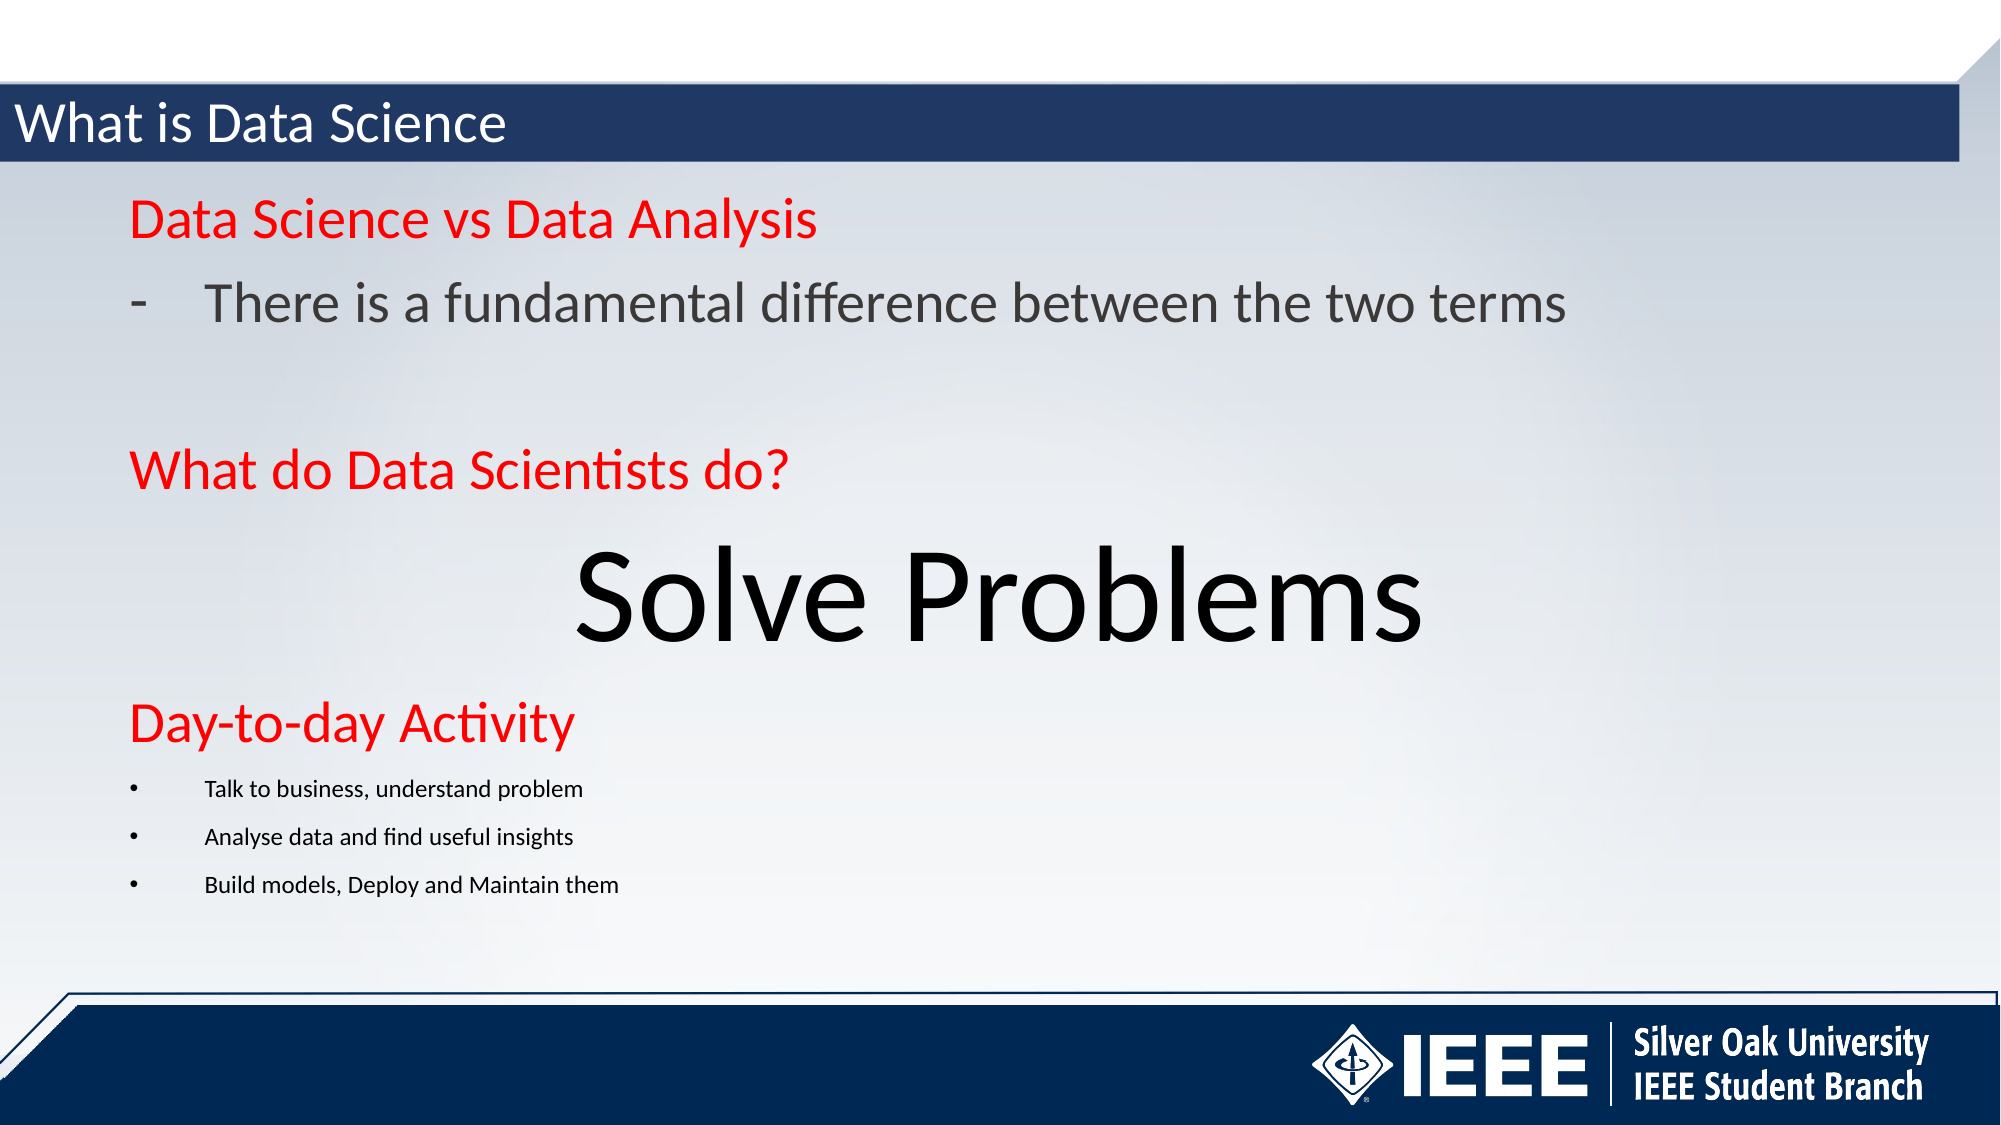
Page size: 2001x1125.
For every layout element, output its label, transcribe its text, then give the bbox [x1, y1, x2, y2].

picture [0, 0, 2001, 1125]
text_box What is Data Science [0, 84, 1960, 162]
list Data Science vs Data Analysis There is a fundamental difference between the two terms What do Data Scientists do? Solve Problems Day-to-day Activity Talk to business, understand problem Analyse data and find useful insights Build models, Deploy and Maintain them [114, 180, 1886, 964]
